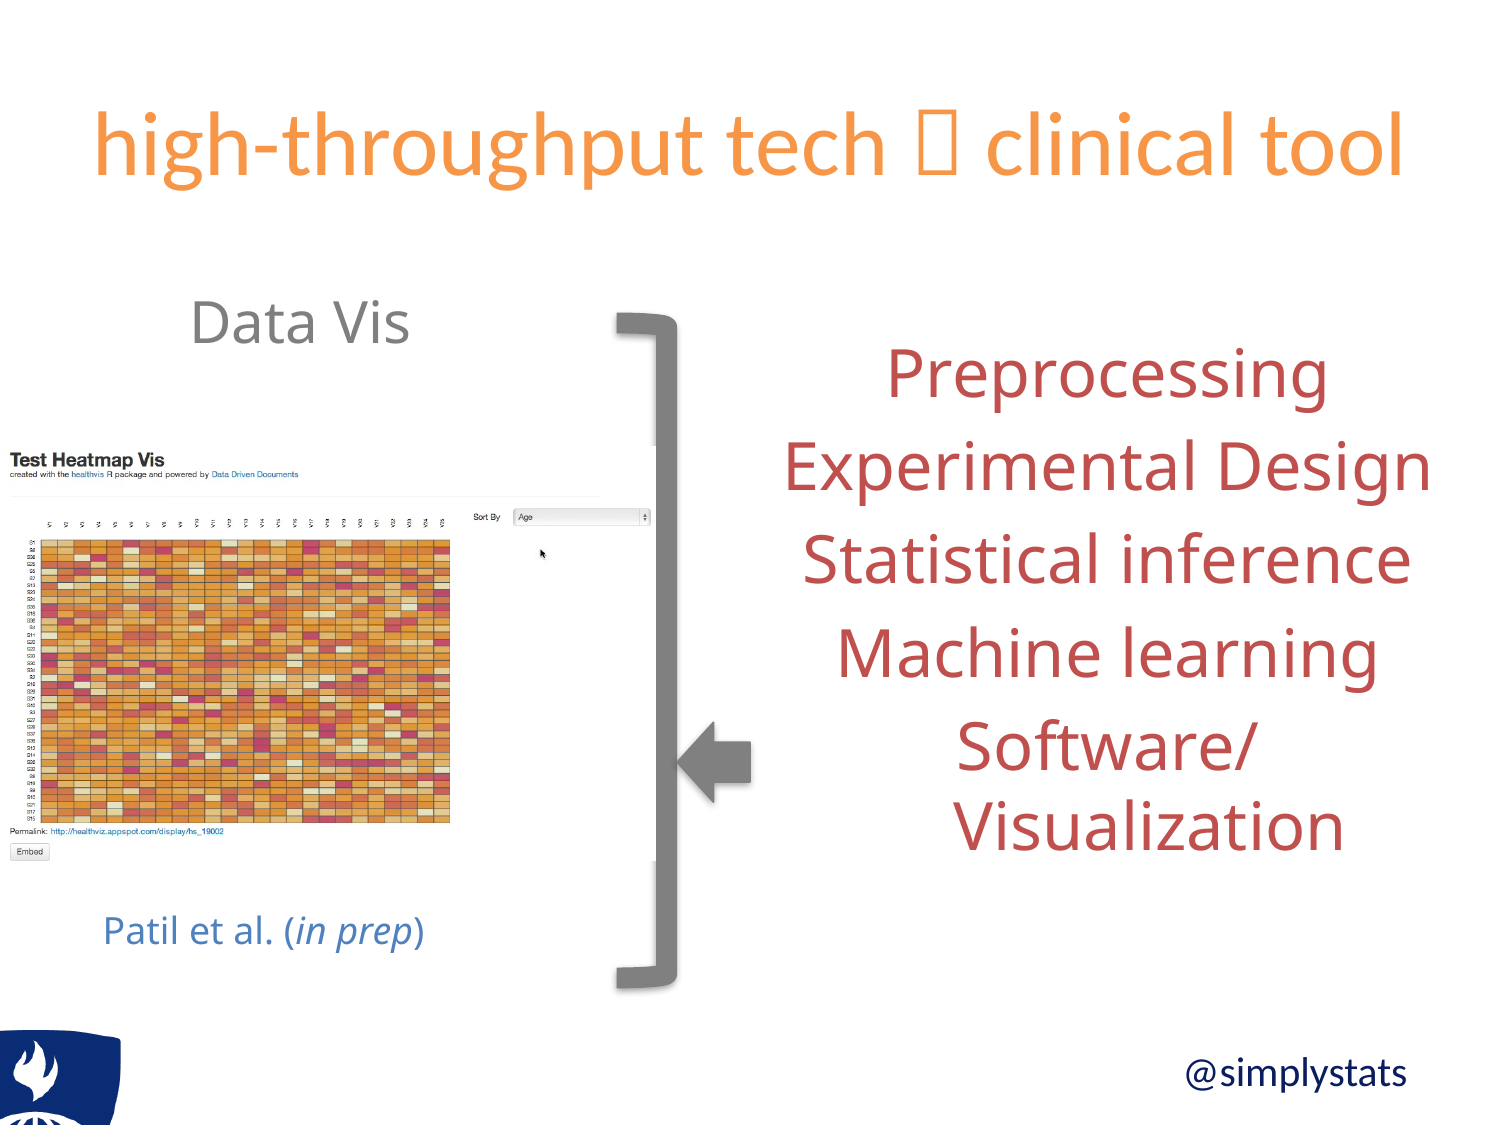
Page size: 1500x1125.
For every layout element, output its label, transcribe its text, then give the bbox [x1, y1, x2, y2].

picture [0, 1025, 126, 1125]
text_box Preprocessing Experimental Design Statistical inference Machine learning Software/Visualization [745, 322, 1471, 1066]
text_box [676, 721, 751, 803]
text_box [616, 320, 669, 981]
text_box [1, 445, 657, 862]
text_box Data Vis [174, 278, 427, 363]
title high-throughput tech  clinical tool [75, 45, 1425, 233]
text_box Patil et al. (in prep) [87, 900, 440, 960]
